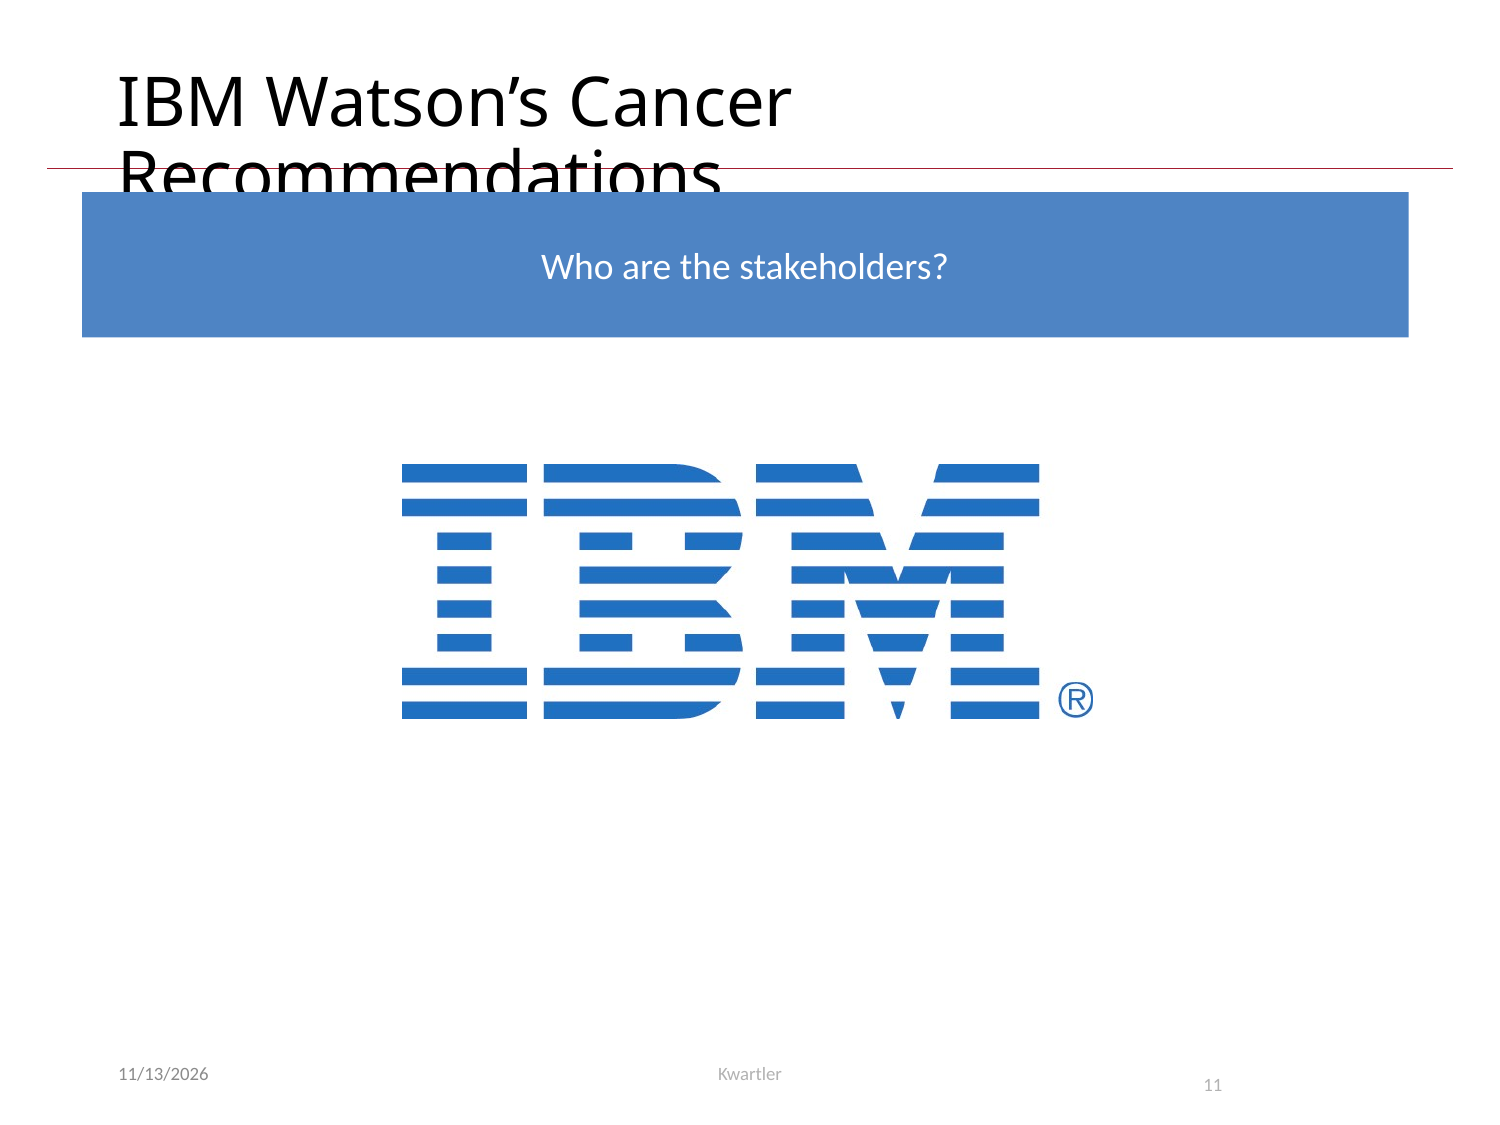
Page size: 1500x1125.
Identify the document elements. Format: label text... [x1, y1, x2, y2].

picture [402, 464, 1093, 719]
text_box Who are the stakeholders? [81, 191, 1410, 338]
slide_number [103, 1042, 441, 1103]
title IBM Watson’s Cancer Recommendations [103, 59, 1397, 157]
slide_number 11 [1188, 1042, 1330, 1103]
footer Kwartler [496, 1042, 1004, 1103]
